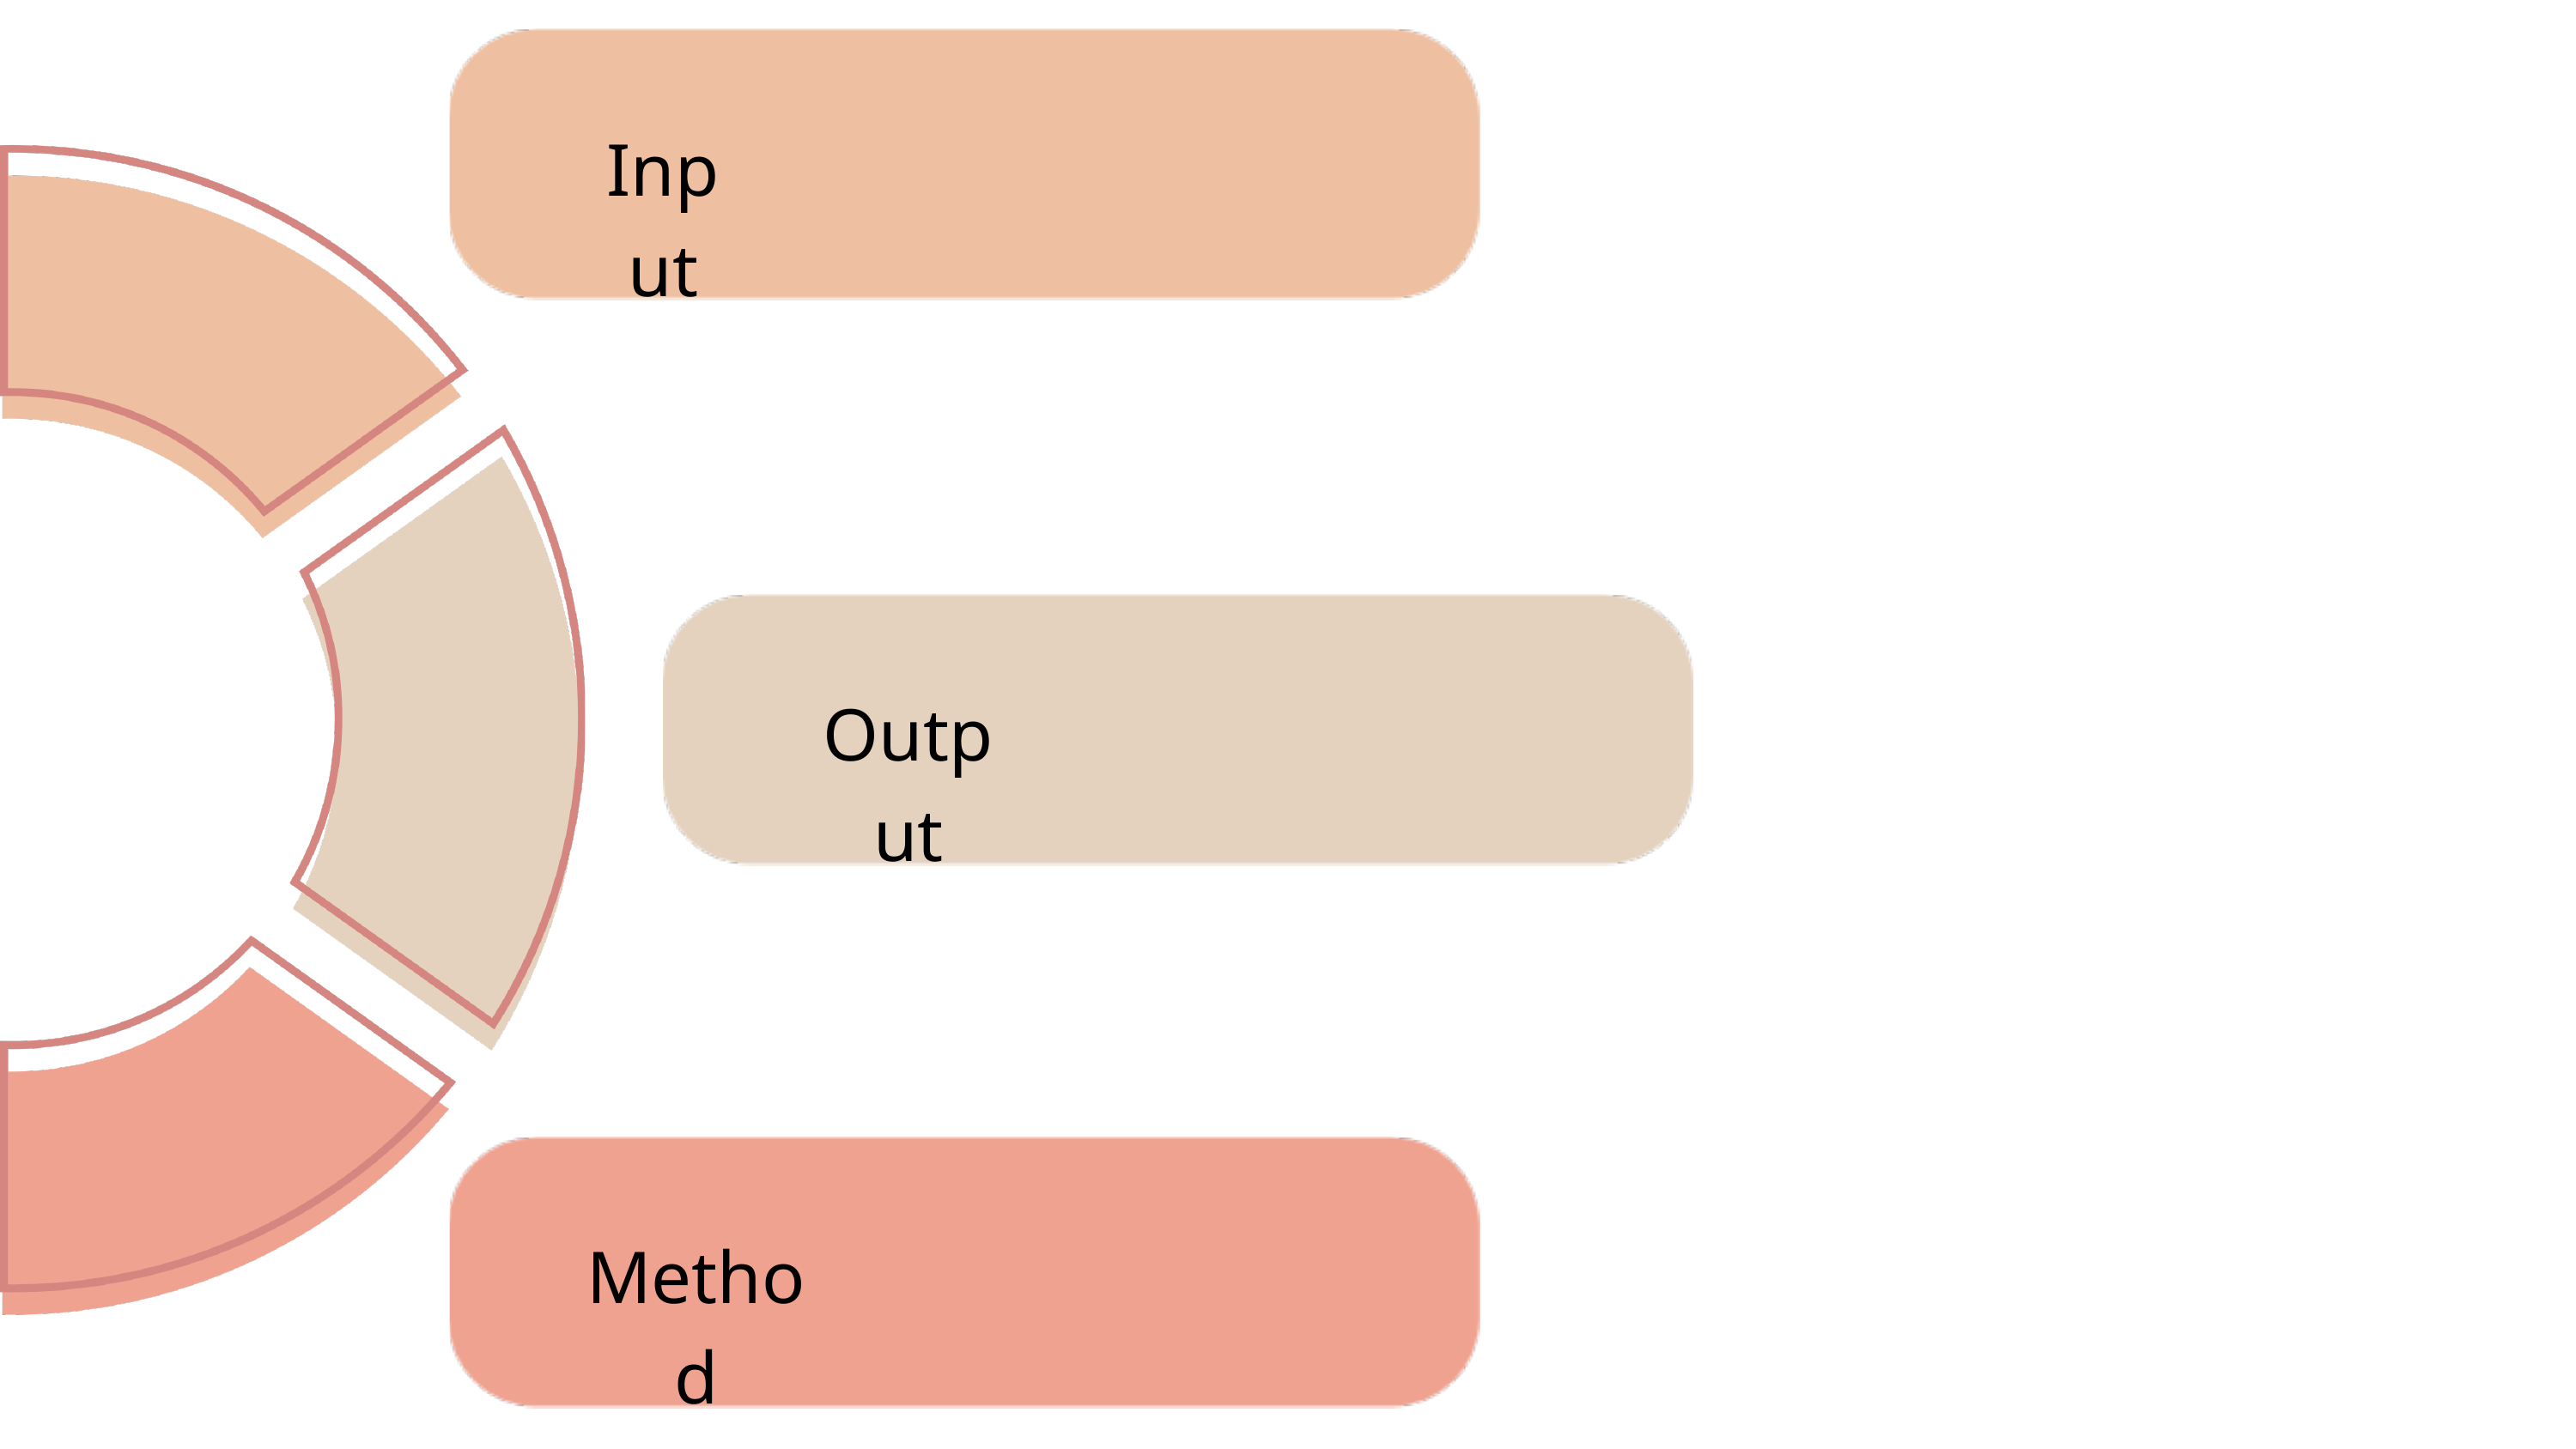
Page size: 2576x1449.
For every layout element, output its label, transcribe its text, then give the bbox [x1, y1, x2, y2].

text_box Input [585, 110, 742, 311]
text_box Method [585, 1217, 807, 1418]
text_box Output [806, 675, 1011, 876]
text_box [0, 144, 586, 1315]
text_box [449, 1137, 1480, 1409]
text_box [663, 594, 1694, 866]
text_box [449, 28, 1480, 301]
